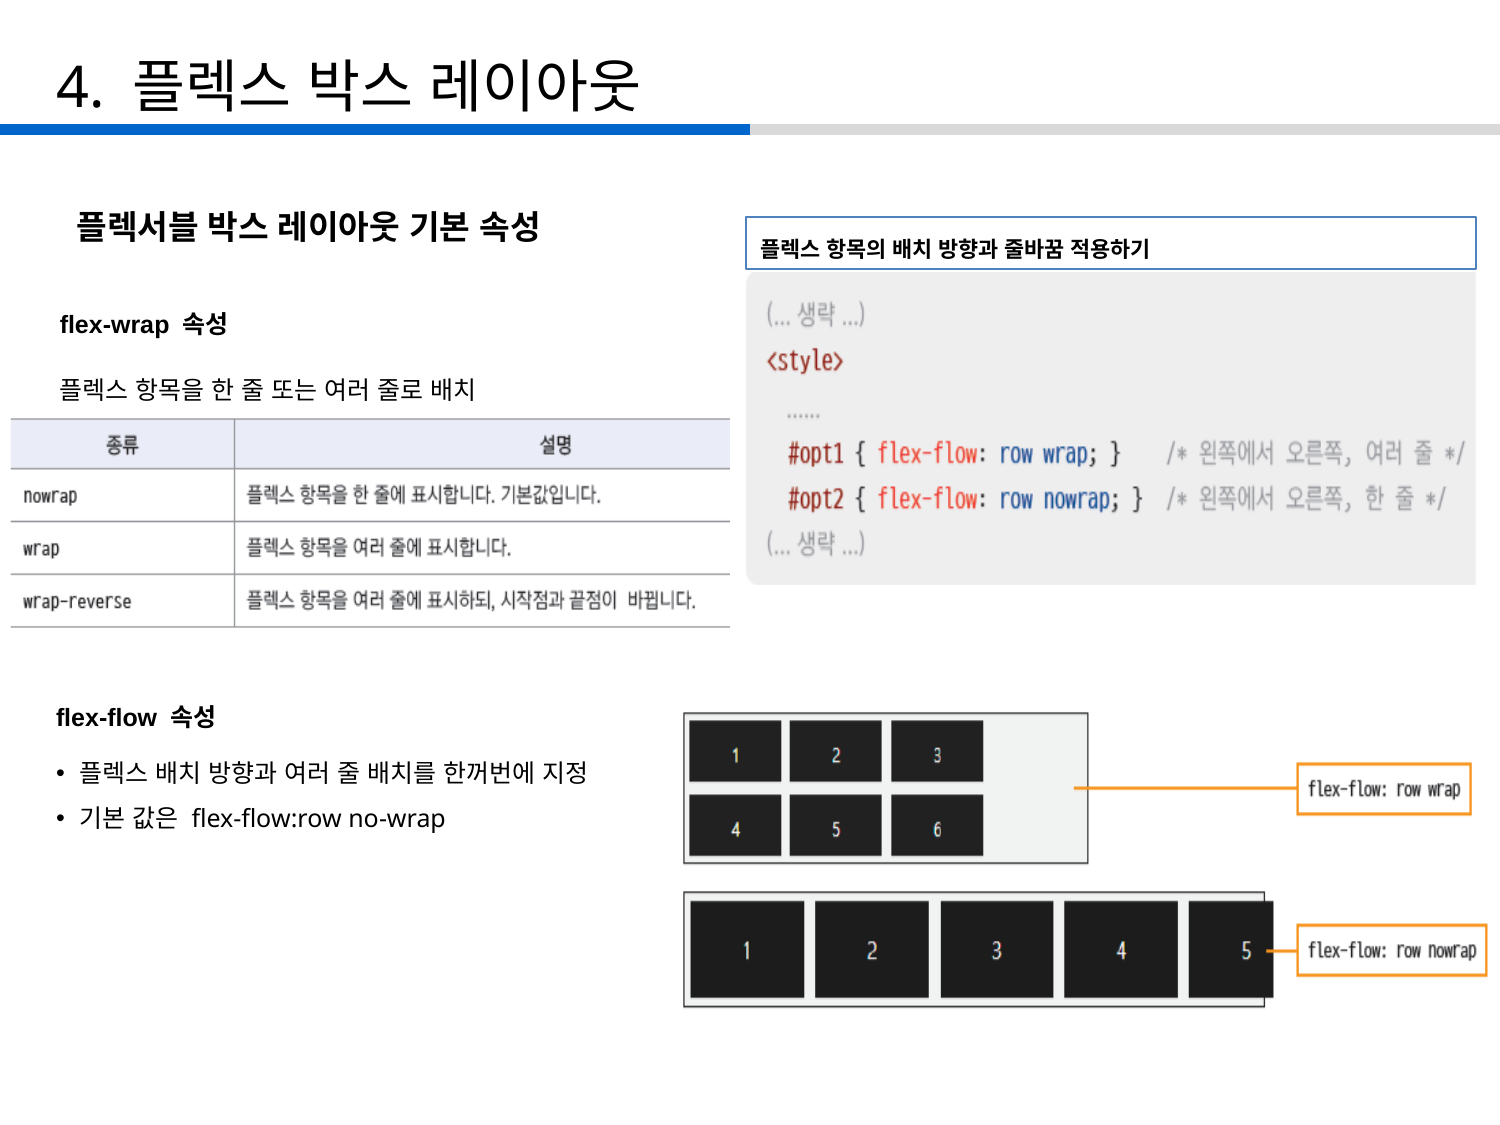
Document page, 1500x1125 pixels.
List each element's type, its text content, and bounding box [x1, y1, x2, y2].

text_box flex-flow 속성 [41, 679, 703, 739]
text_box 플렉스 항목을 한 줄 또는 여러 줄로 배치 [45, 351, 707, 412]
picture [5, 413, 731, 634]
text_box 플렉스 항목의 배치 방향과 줄바꿈 적용하기 [745, 217, 1476, 270]
picture [745, 271, 1476, 585]
title 4. 플렉스 박스 레이아웃 [41, 42, 1459, 128]
picture [681, 709, 1495, 1019]
text_box 플렉스 배치 방향과 여러 줄 배치를 한꺼번에 지정 기본 값은 flex-flow:row no-wrap [41, 739, 675, 840]
text_box 플렉서블 박스 레이아웃 기본 속성 [61, 179, 684, 254]
text_box flex-wrap 속성 [45, 286, 707, 347]
